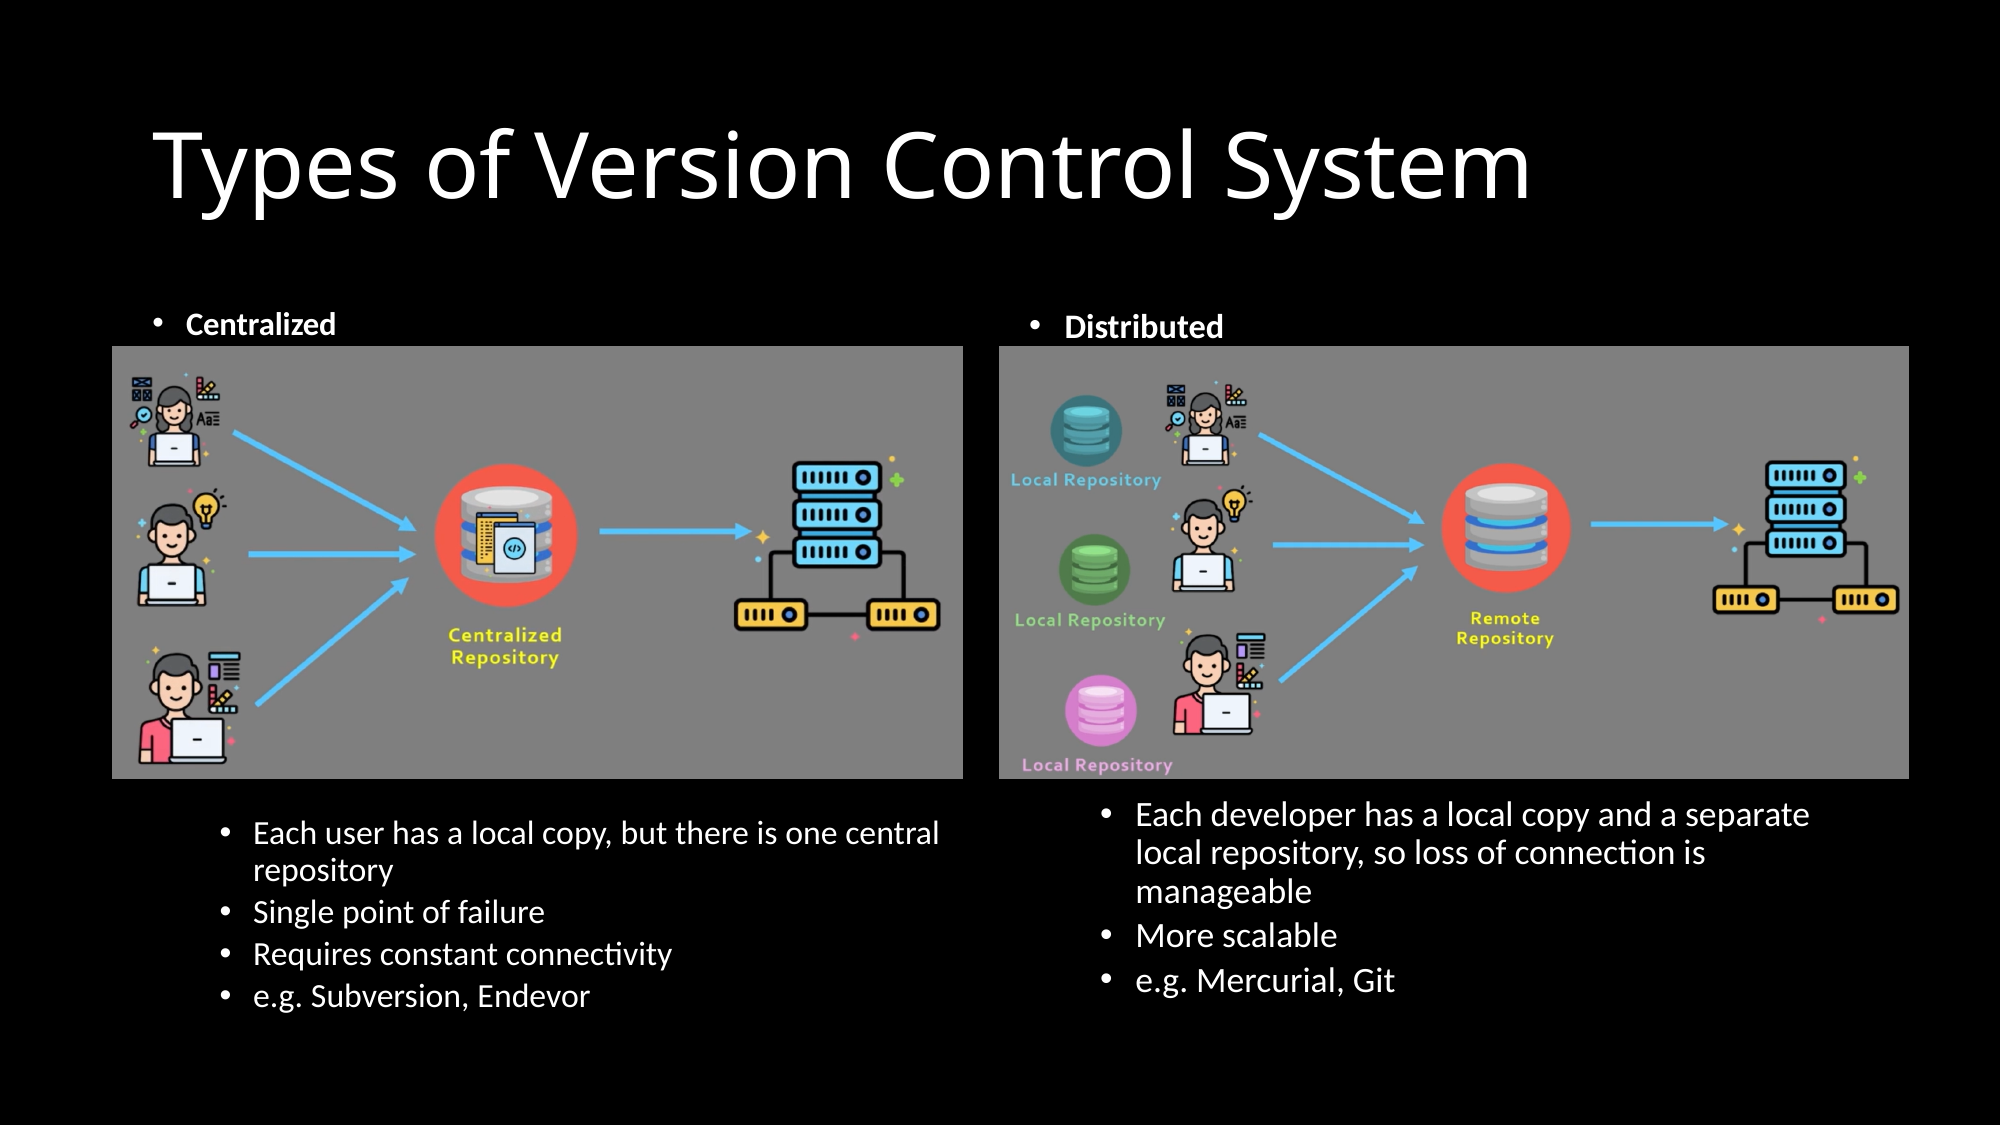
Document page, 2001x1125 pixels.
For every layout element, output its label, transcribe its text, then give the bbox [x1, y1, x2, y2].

list Centralized Each user has a local copy, but there is one central repository Single point of failure Requires constant connectivity e.g. Subversion, Endevor [137, 299, 988, 1035]
list Distributed Distributed Each developer has a local copy and a separate local repository, so loss of connection is manageable More scalable e.g. Mercurial, Git [1014, 779, 1865, 1015]
list Distributed Distributed Each developer has a local copy and a separate local repository, so loss of connection is manageable More scalable e.g. Mercurial, Git [1014, 301, 1865, 346]
picture [999, 346, 1909, 779]
title Types of Version Control System [137, 59, 1863, 278]
picture [112, 346, 963, 779]
